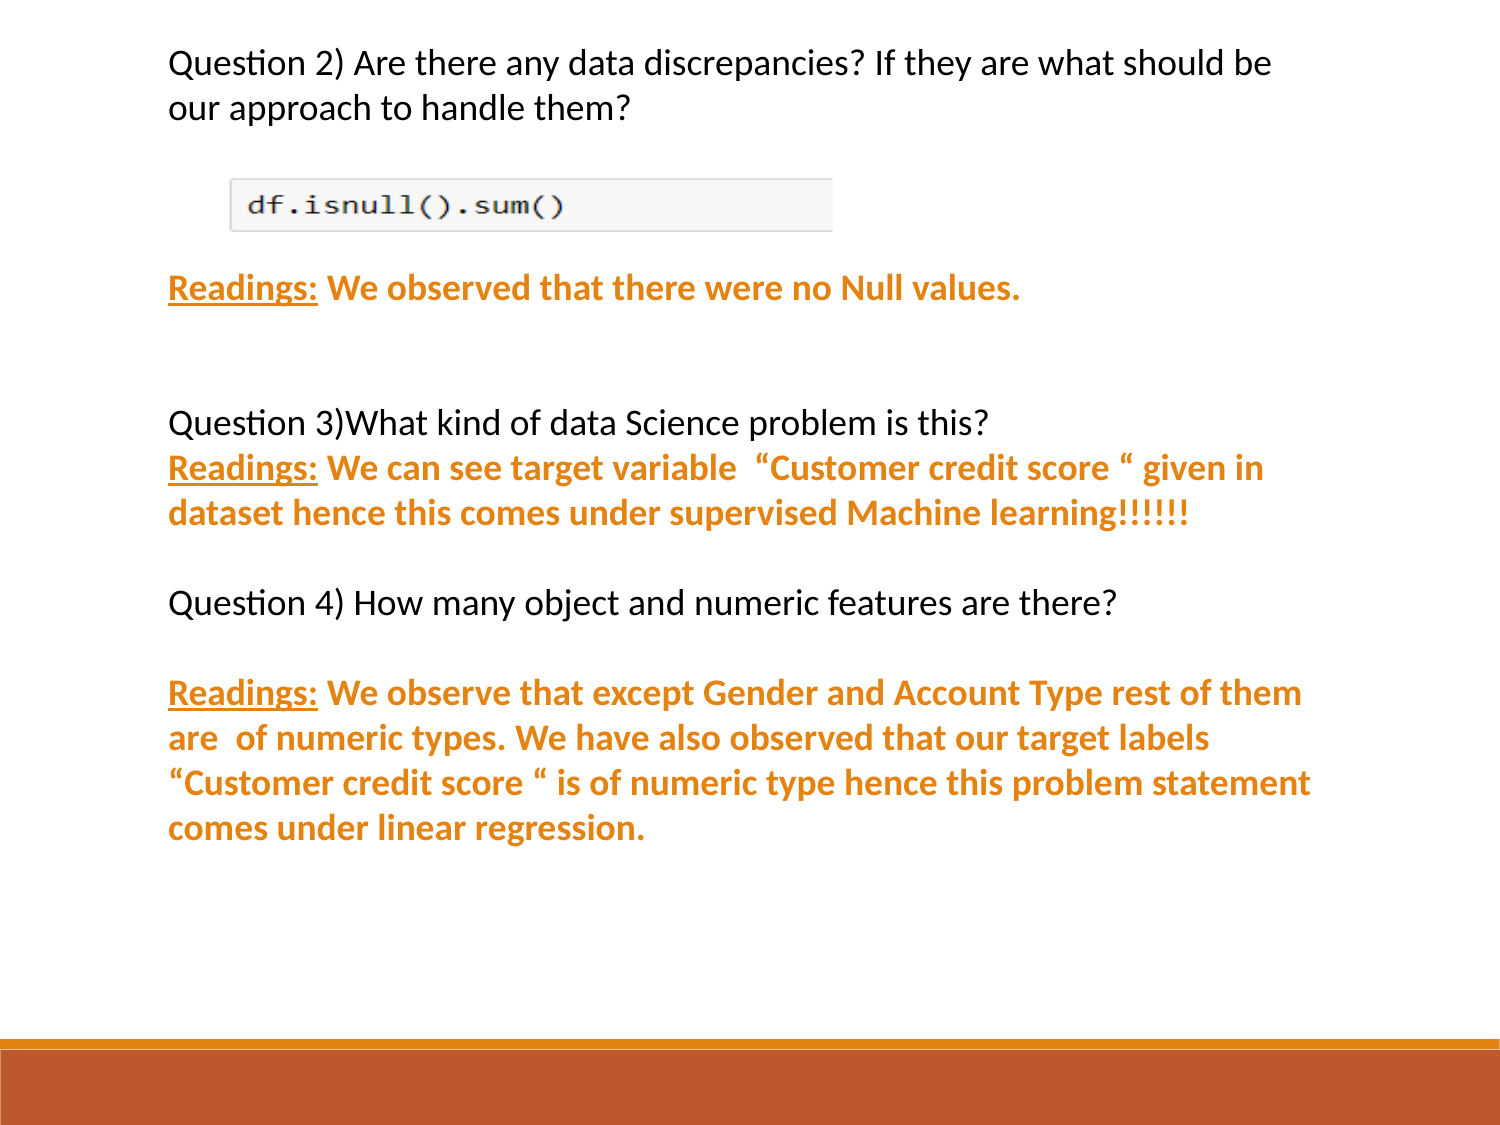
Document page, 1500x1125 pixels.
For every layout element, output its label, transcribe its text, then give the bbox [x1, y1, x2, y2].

picture [218, 160, 834, 233]
text_box Question 2) Are there any data discrepancies? If they are what should be our approach to handle them? Readings: We observed that there were no Null values. Question 3)What kind of data Science problem is this? Readings: We can see target variable “Customer credit score “ given in dataset hence this comes under supervised Machine learning!!!!!! Question 4) How many object and numeric features are there? Readings: We observe that except Gender and Account Type rest of them are of numeric types. We have also observed that our target labels “Customer credit score “ is of numeric type hence this problem statement comes under linear regression. [153, 30, 1347, 946]
